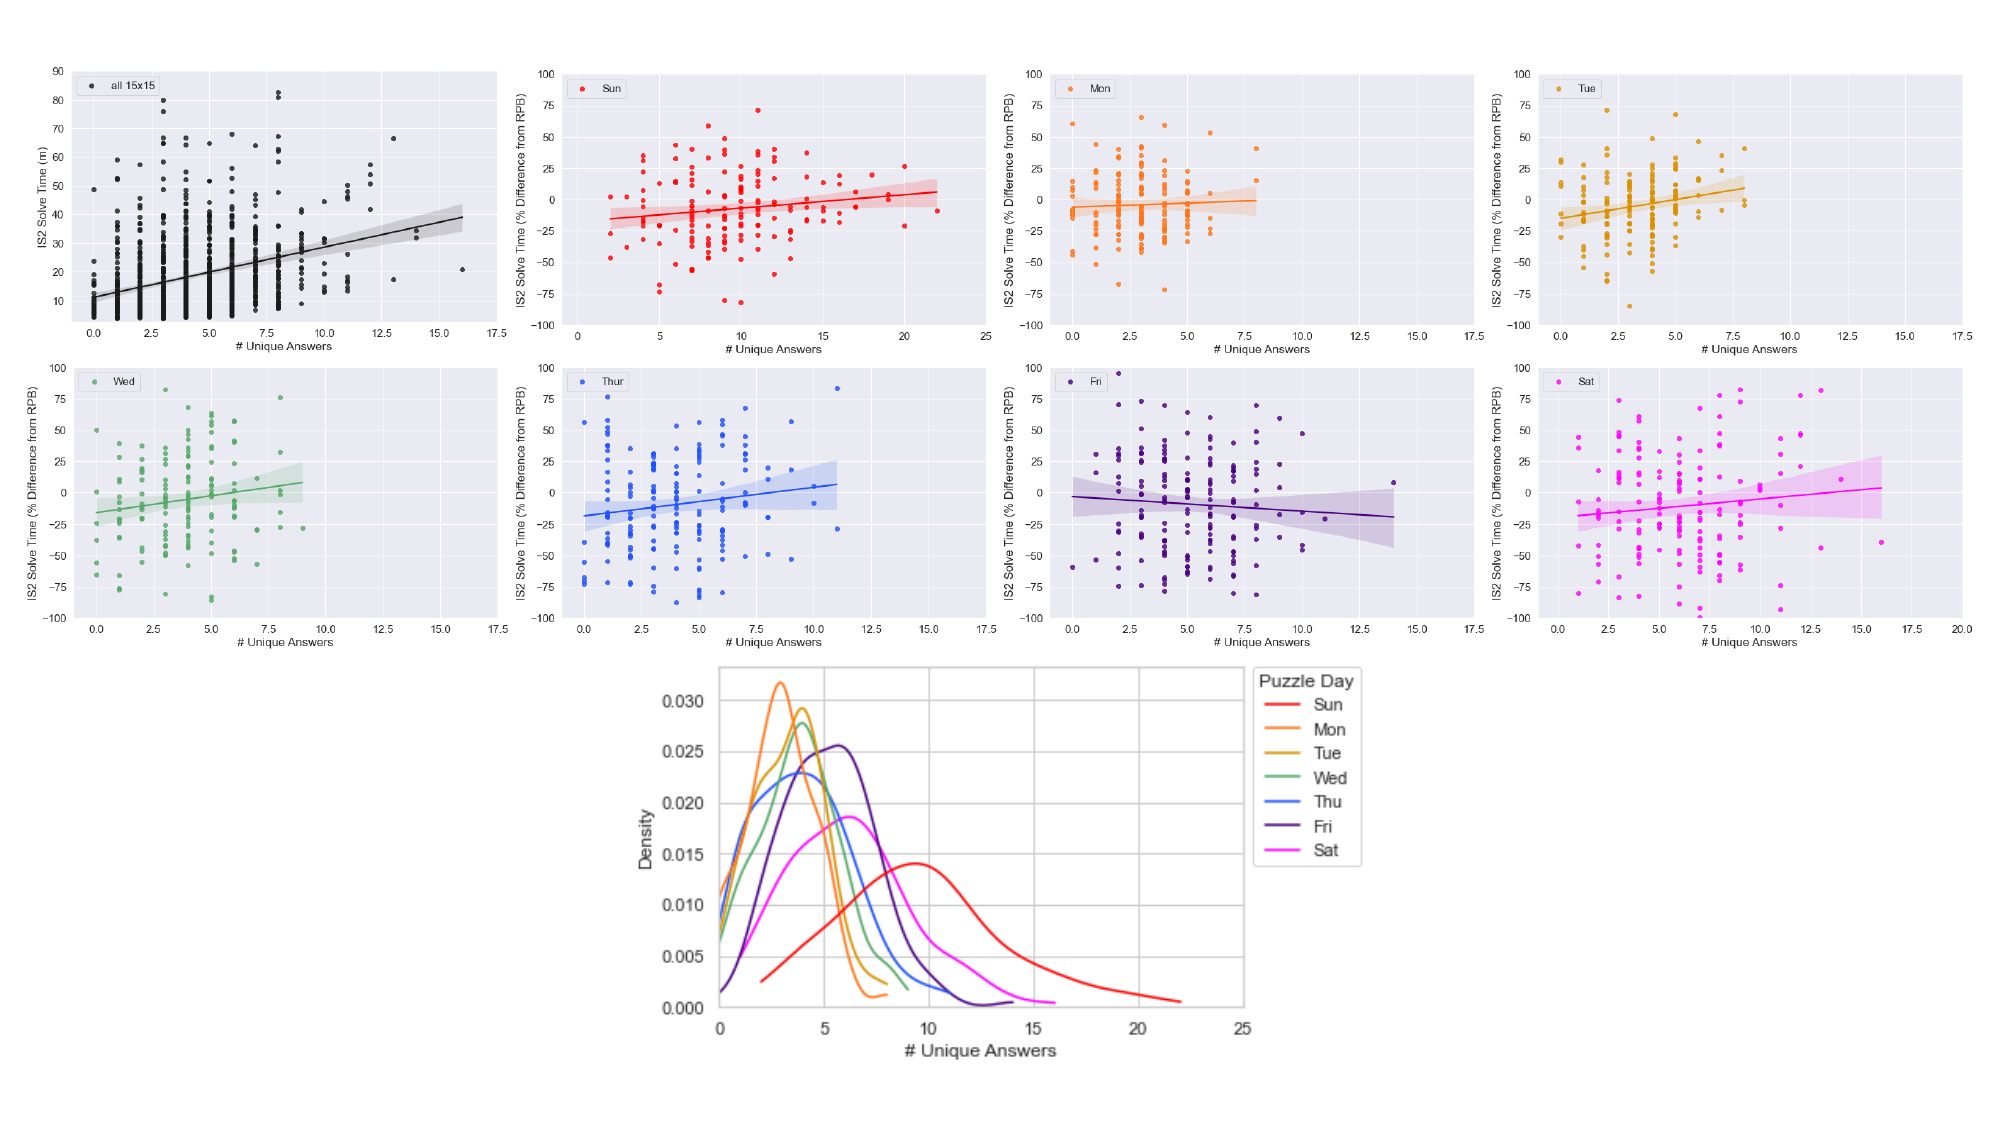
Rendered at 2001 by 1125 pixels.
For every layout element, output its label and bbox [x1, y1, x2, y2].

picture [628, 656, 1372, 1071]
picture [23, 62, 1977, 653]
